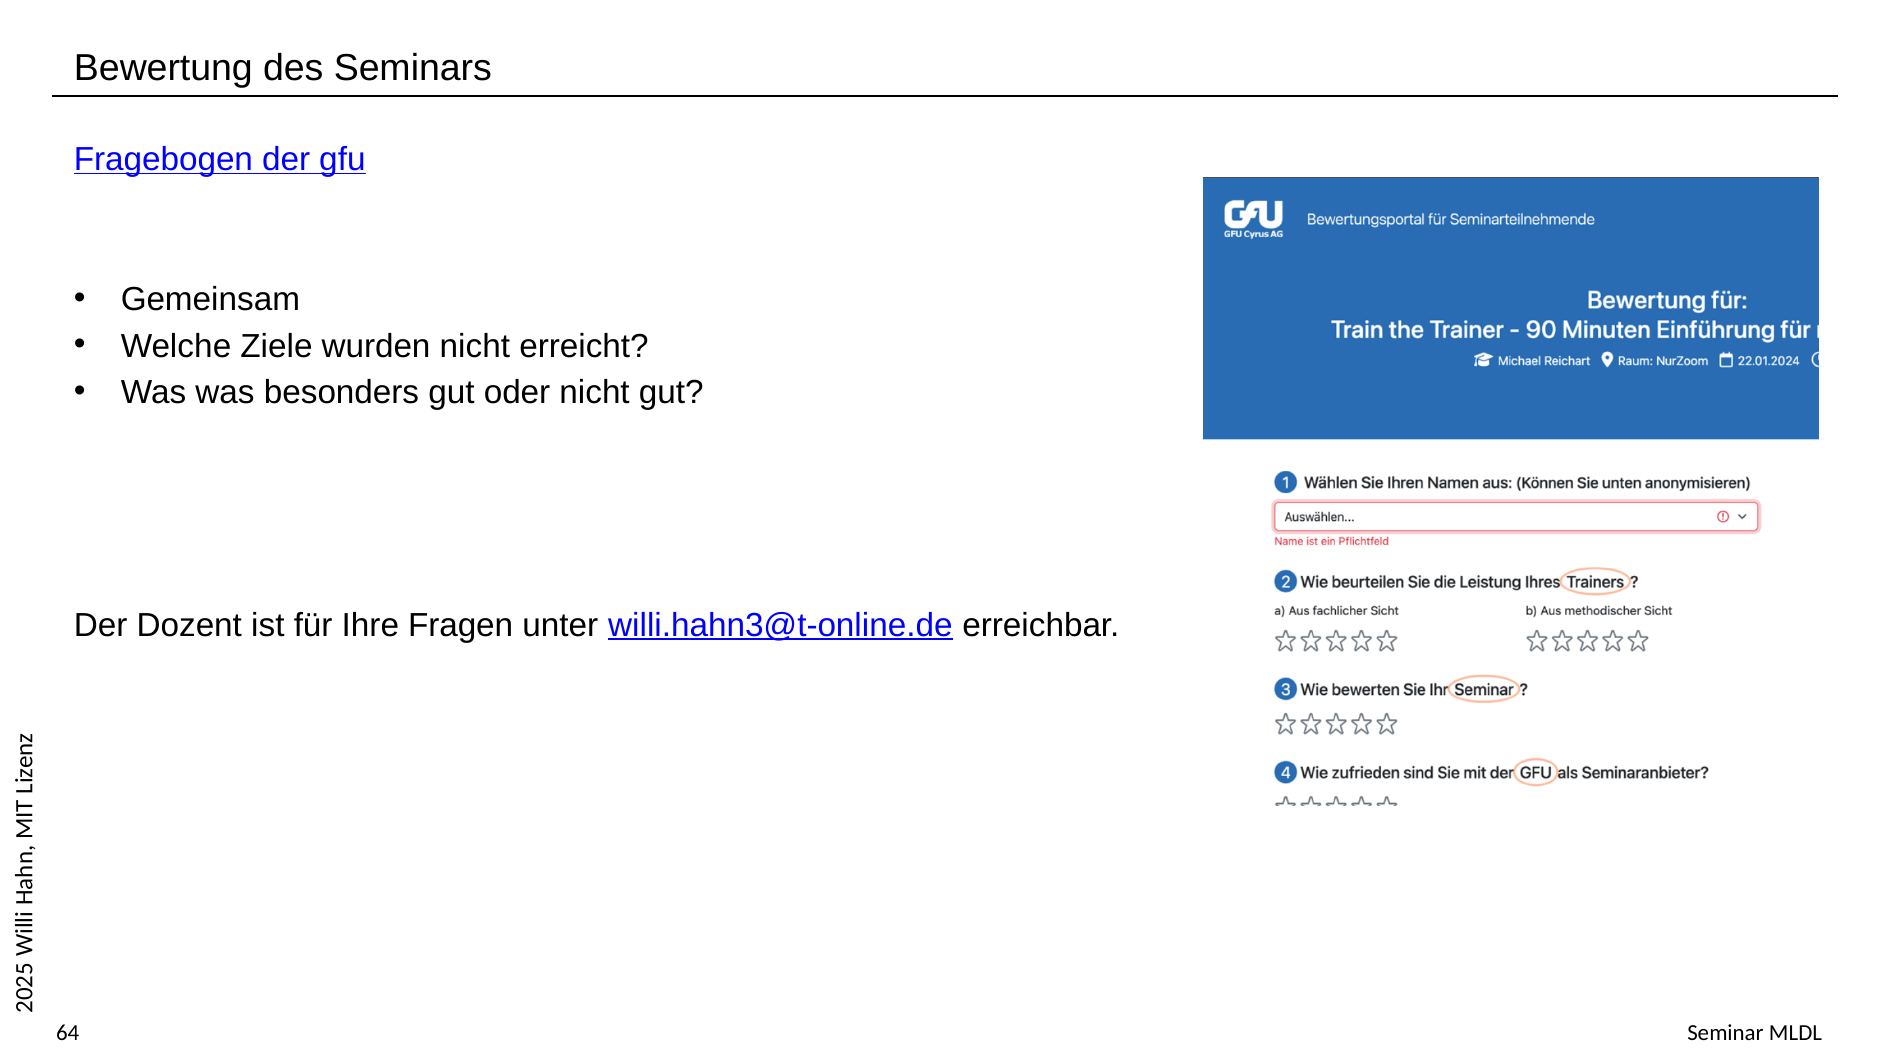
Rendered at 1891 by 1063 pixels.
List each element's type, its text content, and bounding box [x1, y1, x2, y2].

list Bewertung des Seminars [59, 35, 1572, 83]
list Fragebogen der gfu Gemeinsam Welche Ziele wurden nicht erreicht? Was was besonders gut oder nicht gut? Der Dozent ist für Ihre Fragen unter willi.hahn3@t-online.de erreichbar. [59, 129, 1820, 1004]
picture [1203, 176, 1819, 806]
